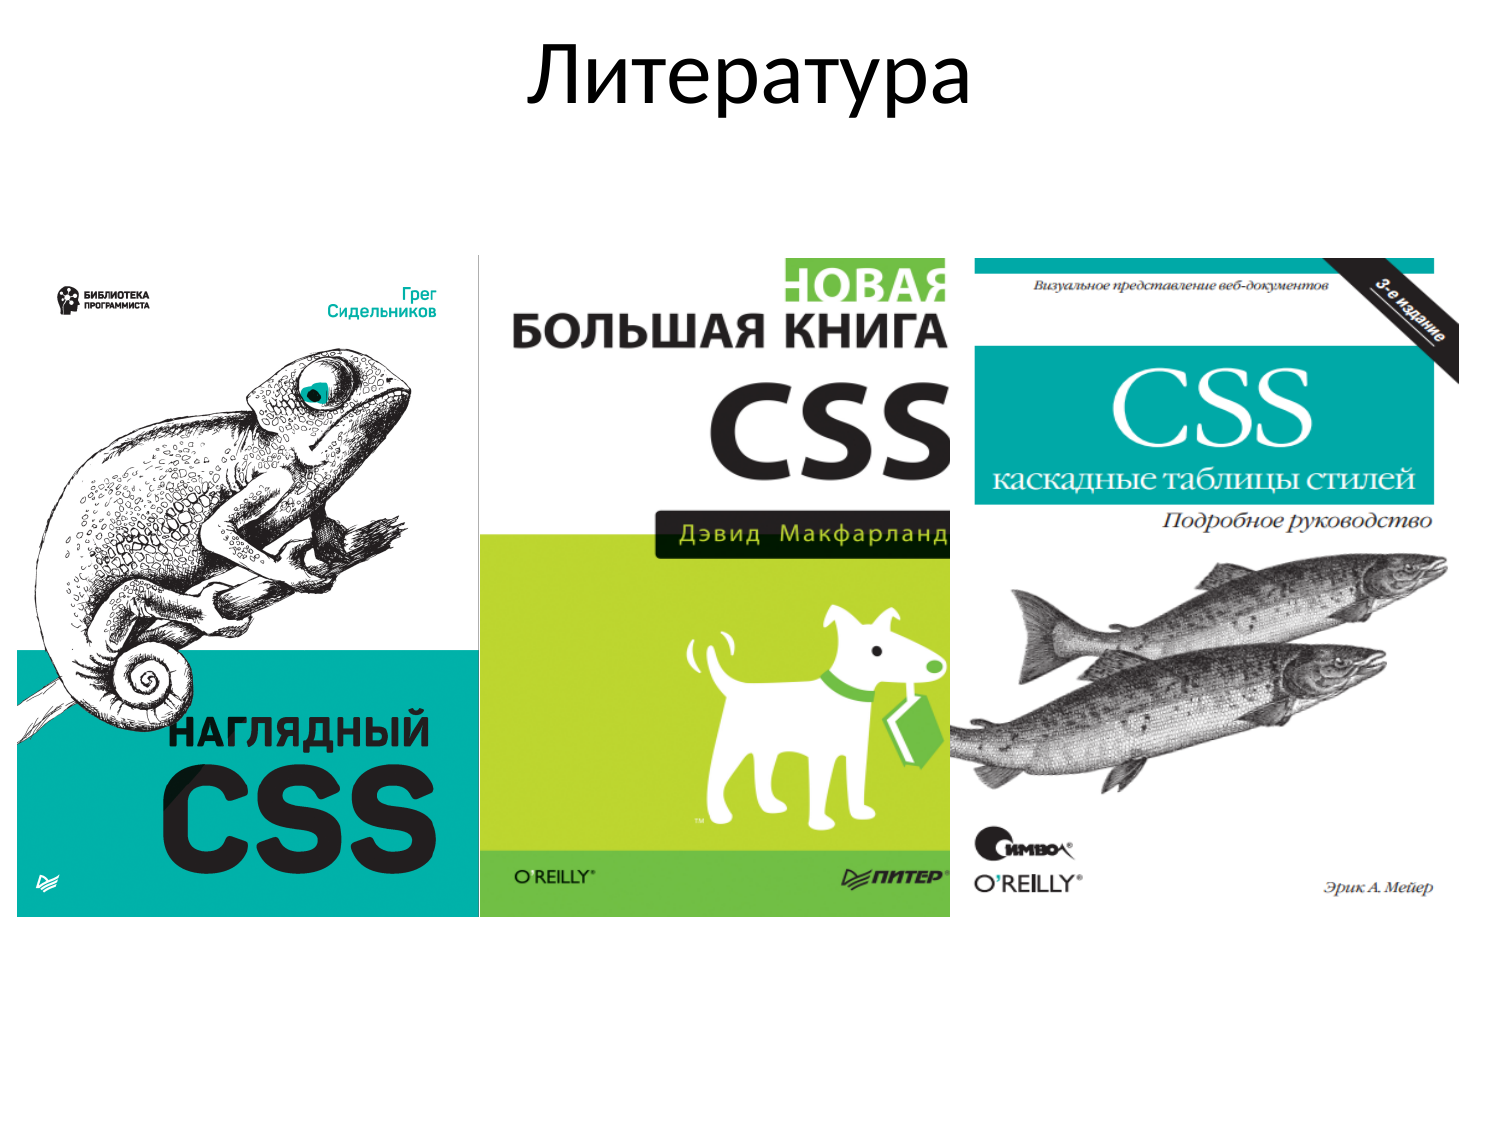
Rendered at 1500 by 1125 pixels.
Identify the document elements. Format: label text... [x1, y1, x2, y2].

picture [480, 257, 1459, 918]
title Литература [75, 0, 1425, 161]
picture [17, 255, 479, 918]
